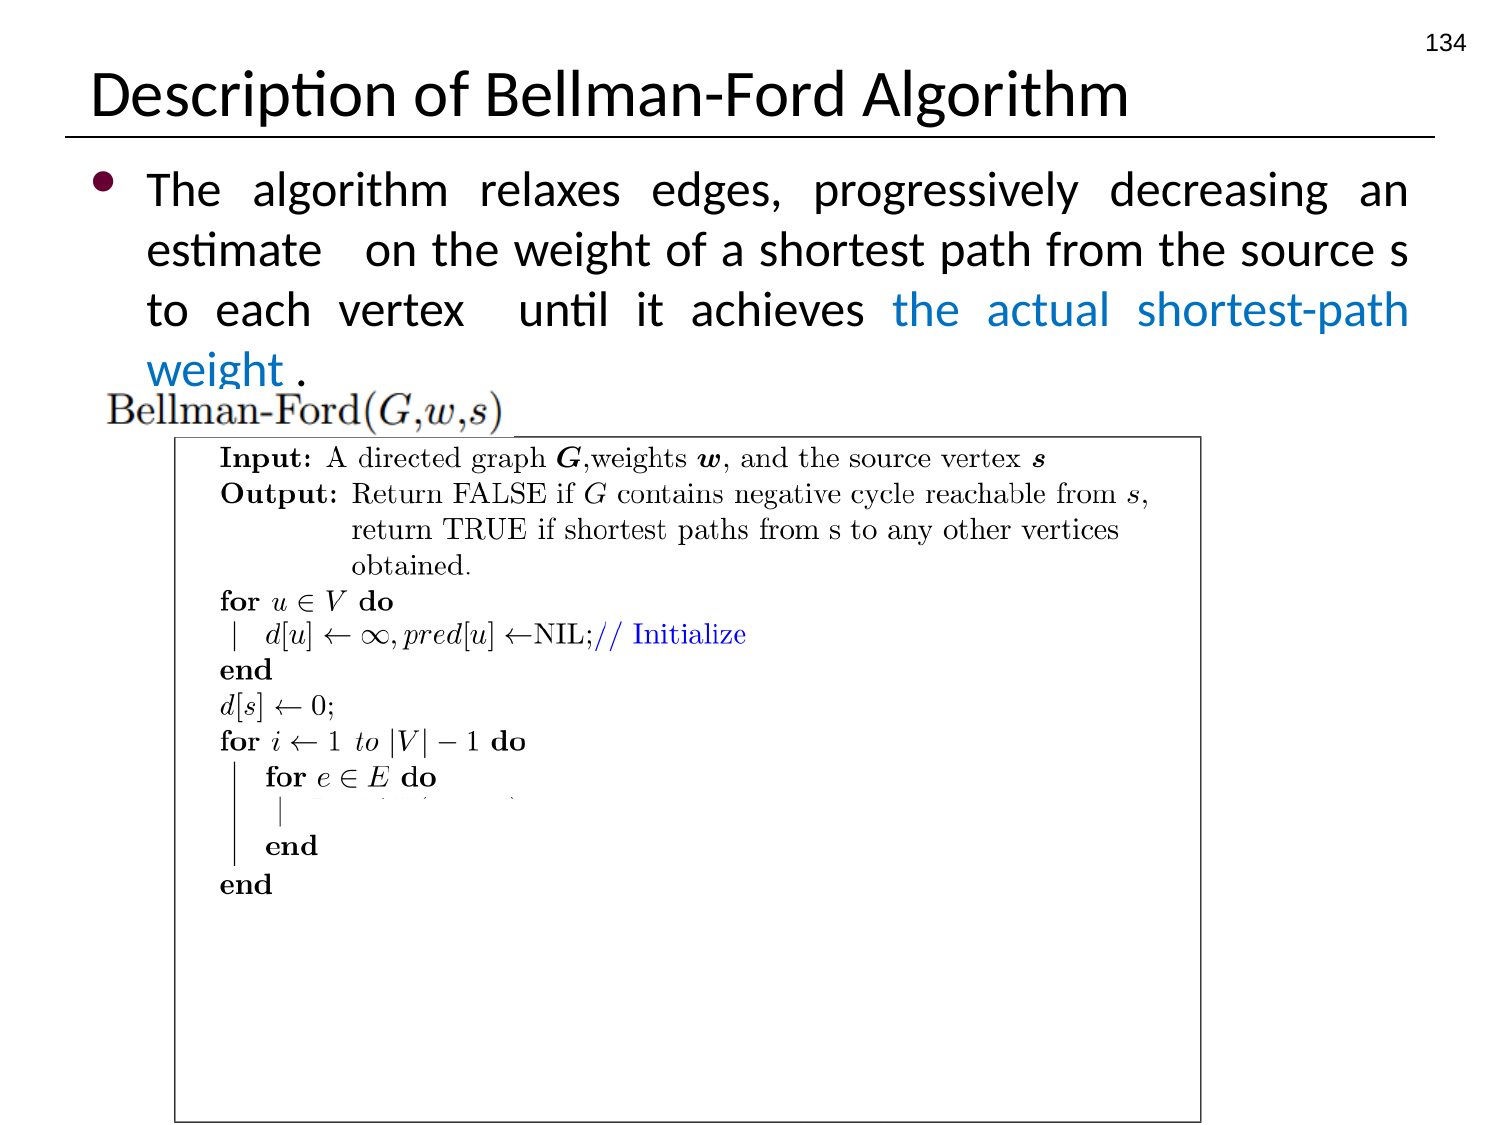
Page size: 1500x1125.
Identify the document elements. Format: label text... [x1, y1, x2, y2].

picture [100, 389, 1203, 1125]
slide_number 134 [1131, 18, 1483, 62]
title Description of Bellman-Ford Algorithm [75, 20, 1425, 138]
